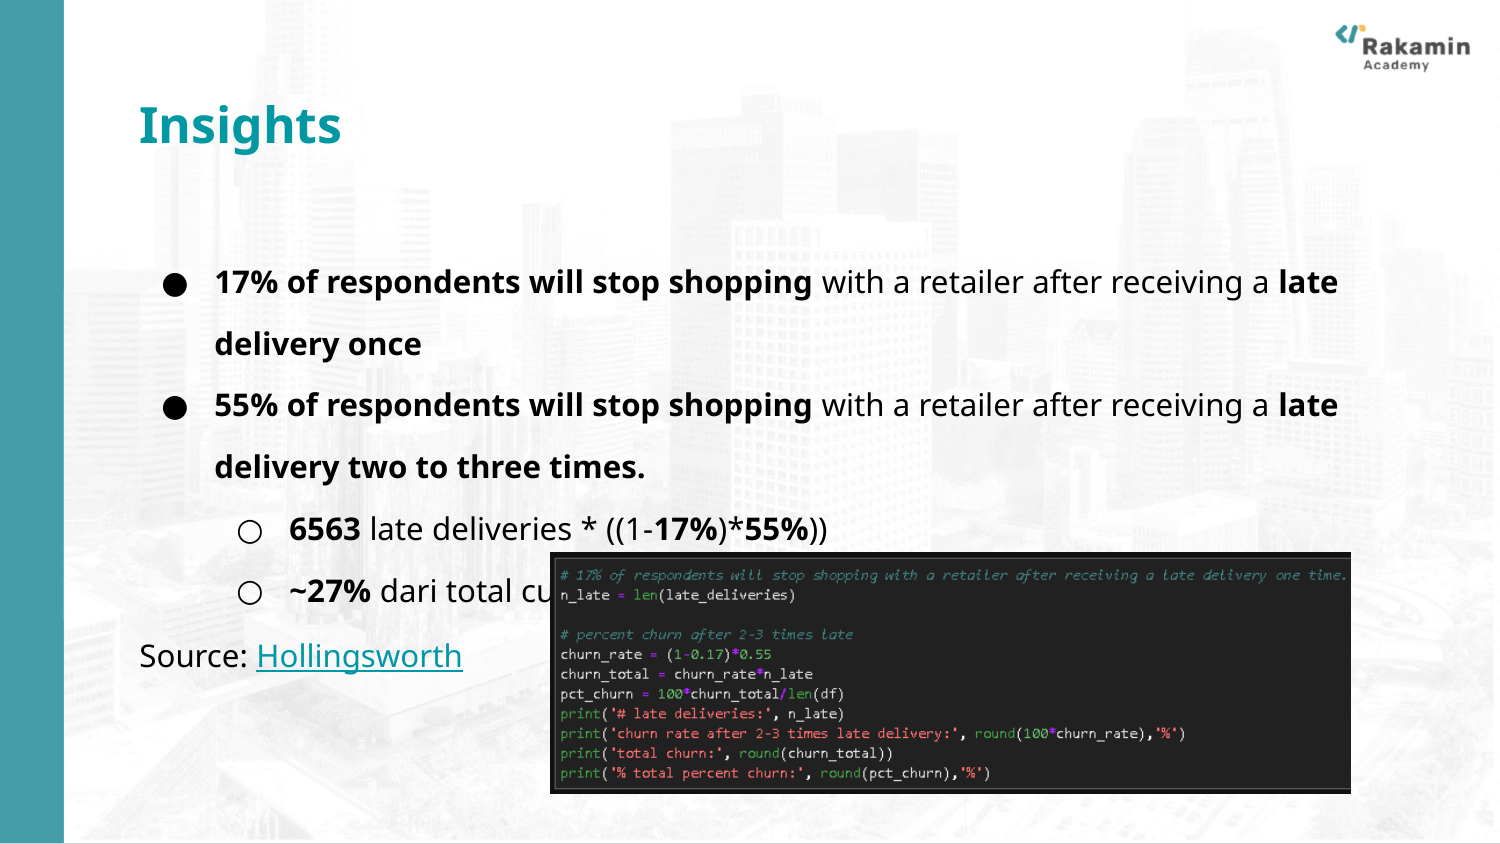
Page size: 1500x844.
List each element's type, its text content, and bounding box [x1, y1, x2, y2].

text_box Insights [128, 85, 1192, 159]
text_box 17% of respondents will stop shopping with a retailer after receiving a late delivery once 55% of respondents will stop shopping with a retailer after receiving a late delivery two to three times. 6563 late deliveries * ((1-17%)*55%)) ~27% dari total customers akan churn Source: Hollingsworth [128, 232, 1424, 685]
picture [0, 0, 1500, 844]
